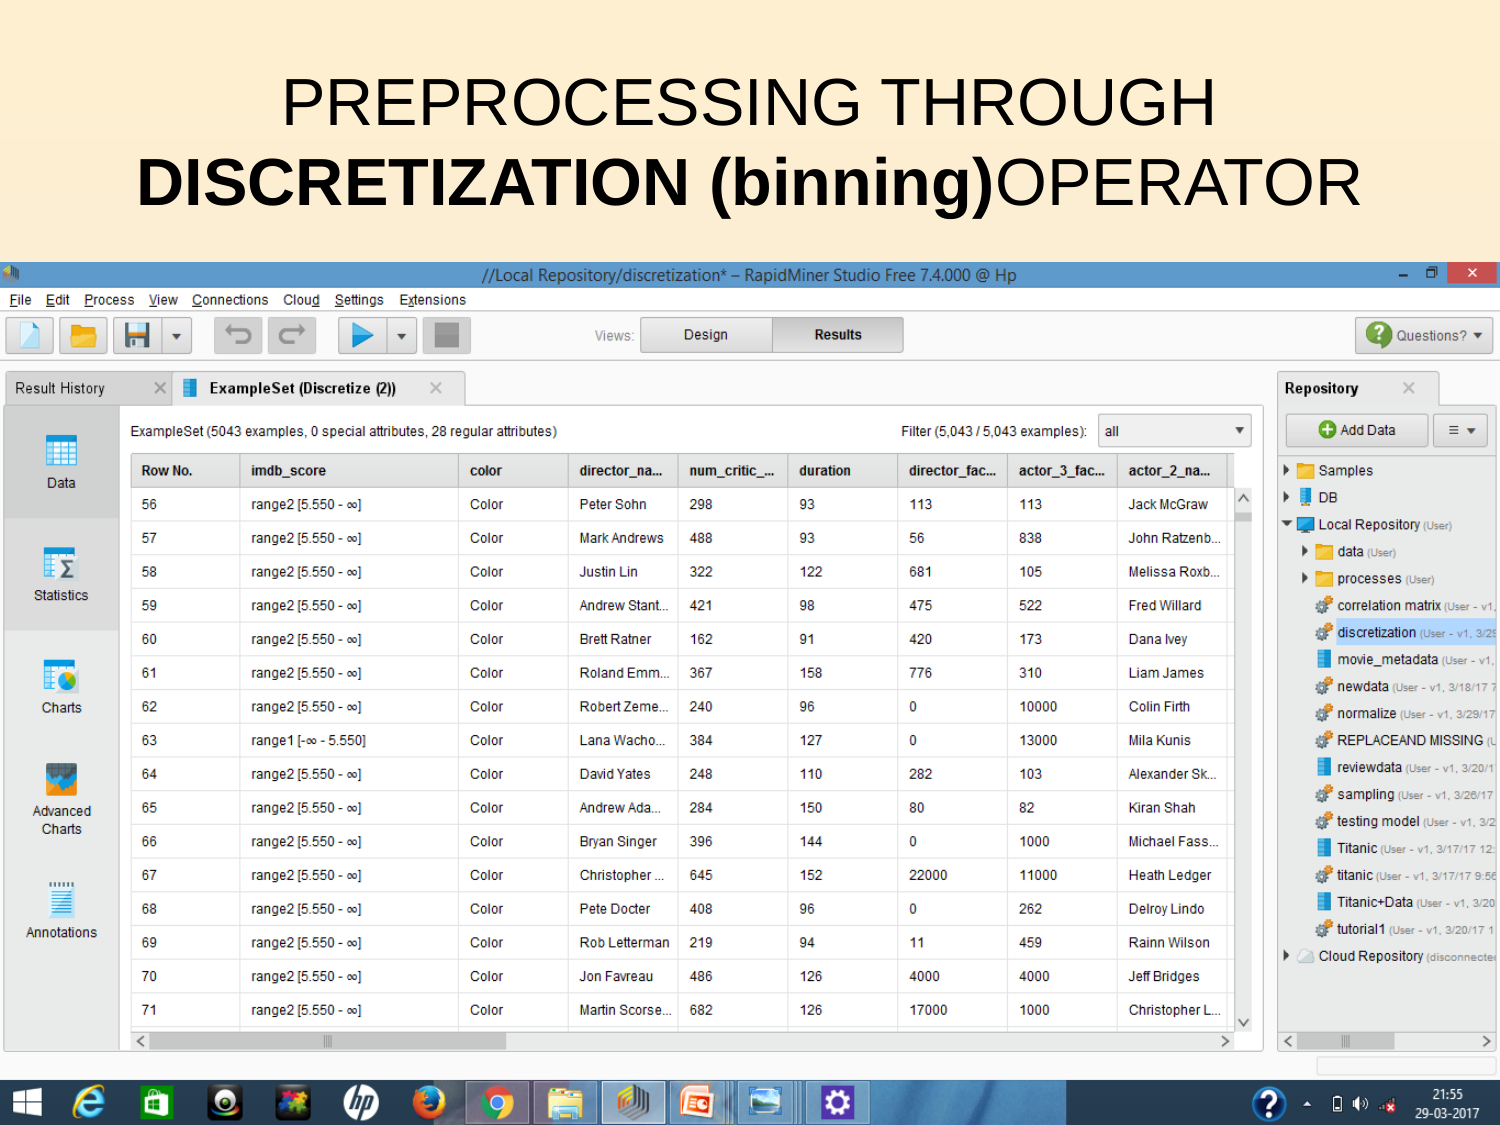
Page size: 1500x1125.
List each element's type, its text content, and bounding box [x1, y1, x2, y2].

title PREPROCESSING THROUGH DISCRETIZATION (binning)OPERATOR [75, 45, 1425, 233]
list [0, 262, 1500, 1125]
